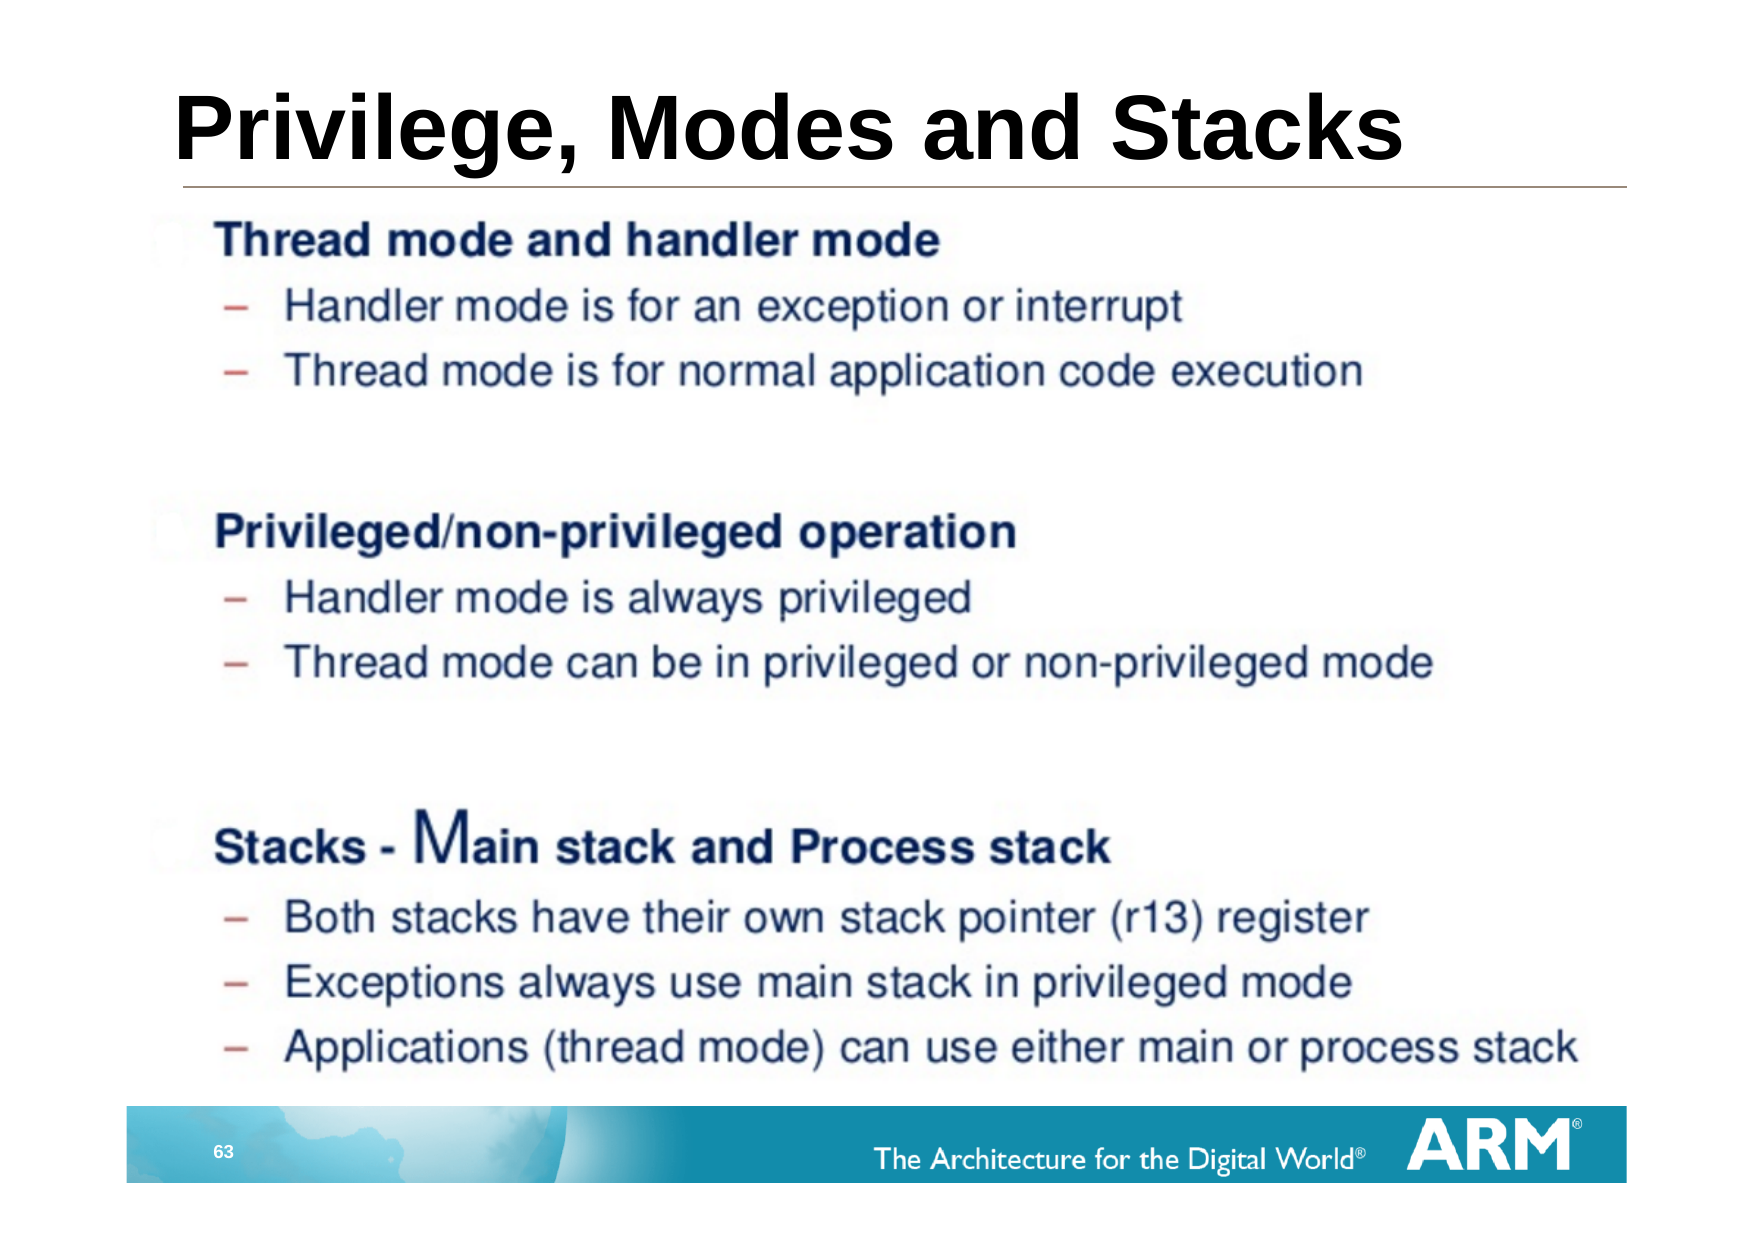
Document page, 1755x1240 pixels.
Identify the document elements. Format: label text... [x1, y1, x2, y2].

title Privilege, Modes and Stacks [173, 80, 1581, 172]
slide_number 63 [198, 1139, 287, 1187]
picture [126, 1106, 1627, 1183]
picture [139, 194, 1646, 1105]
